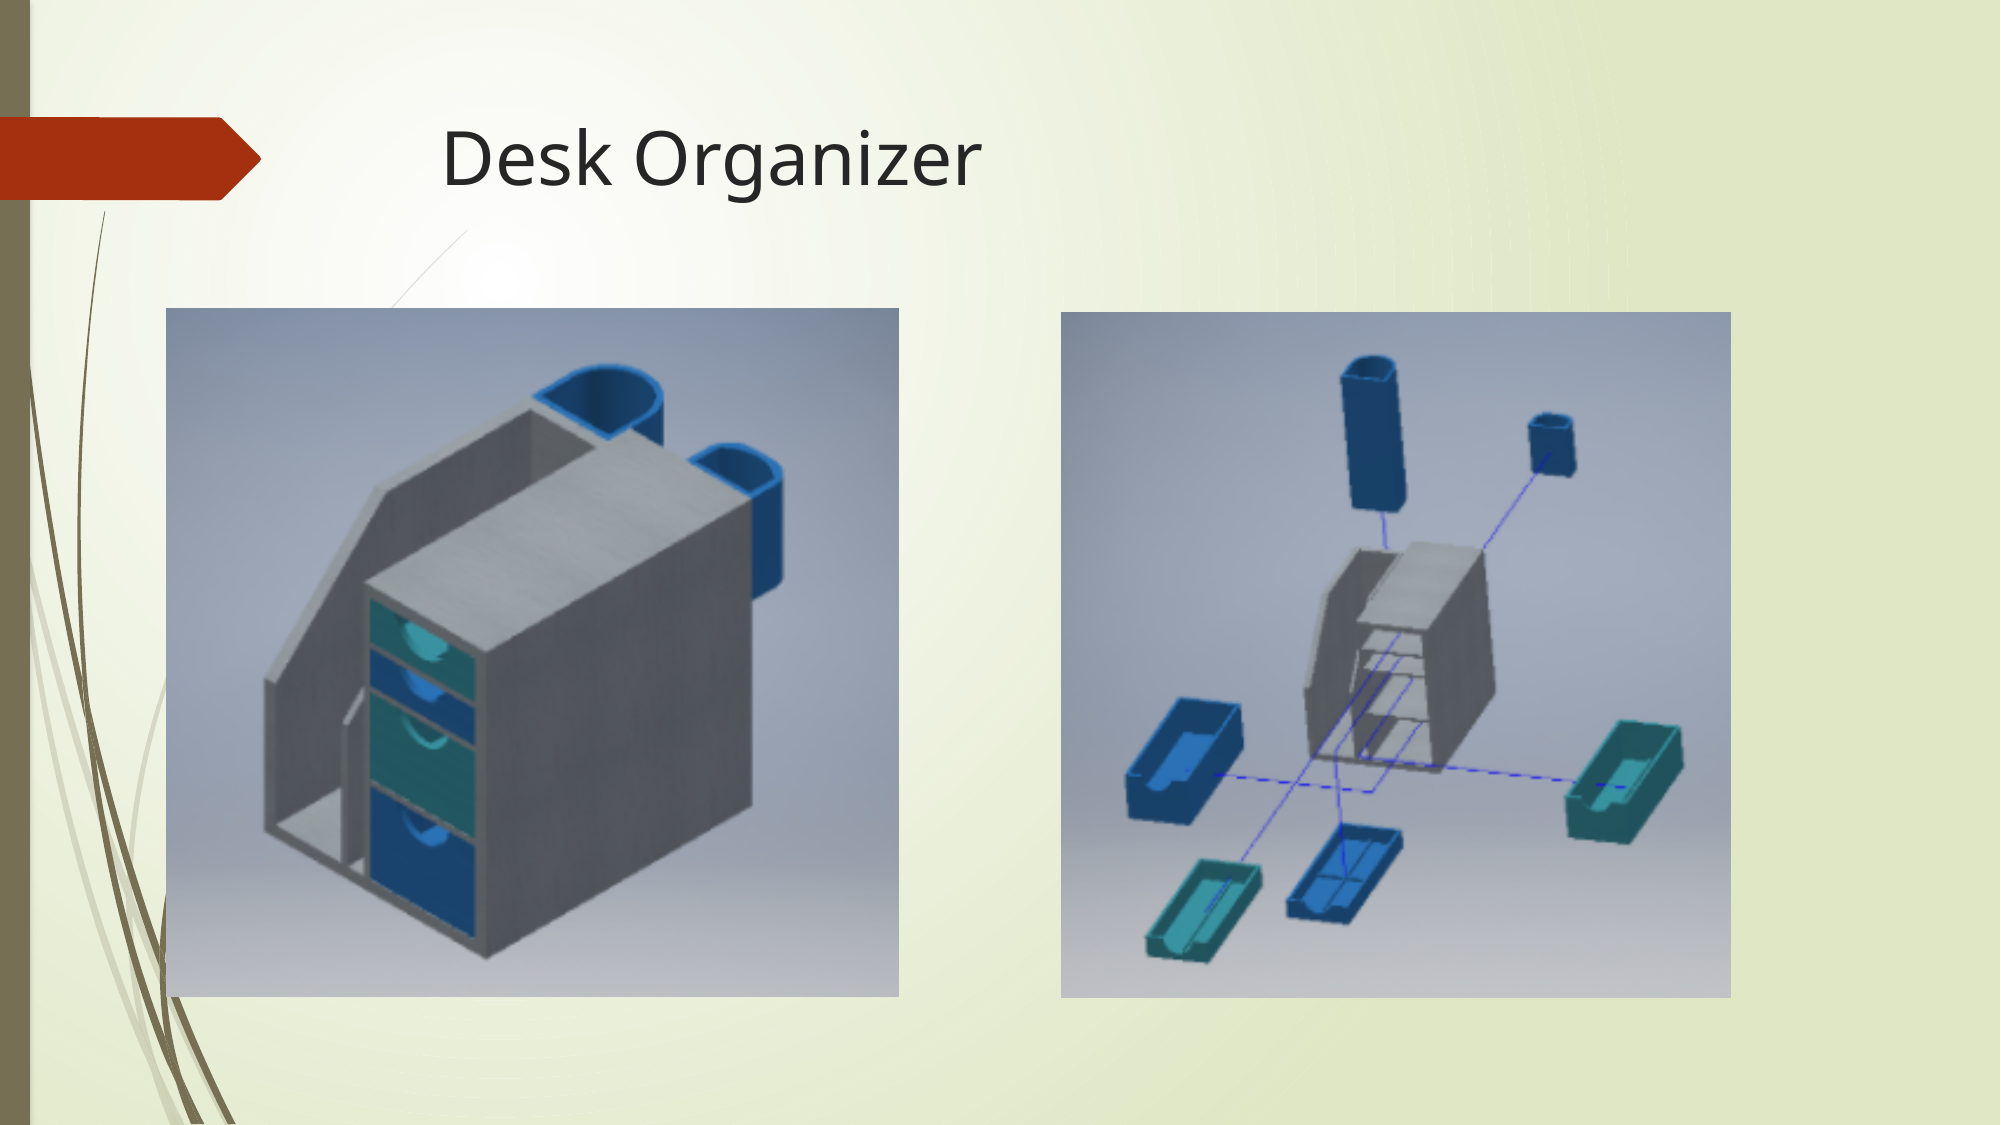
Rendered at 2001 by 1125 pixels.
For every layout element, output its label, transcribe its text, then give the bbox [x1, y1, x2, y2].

picture [165, 308, 899, 997]
picture [1061, 312, 1731, 999]
title Desk Organizer [425, 102, 1888, 313]
